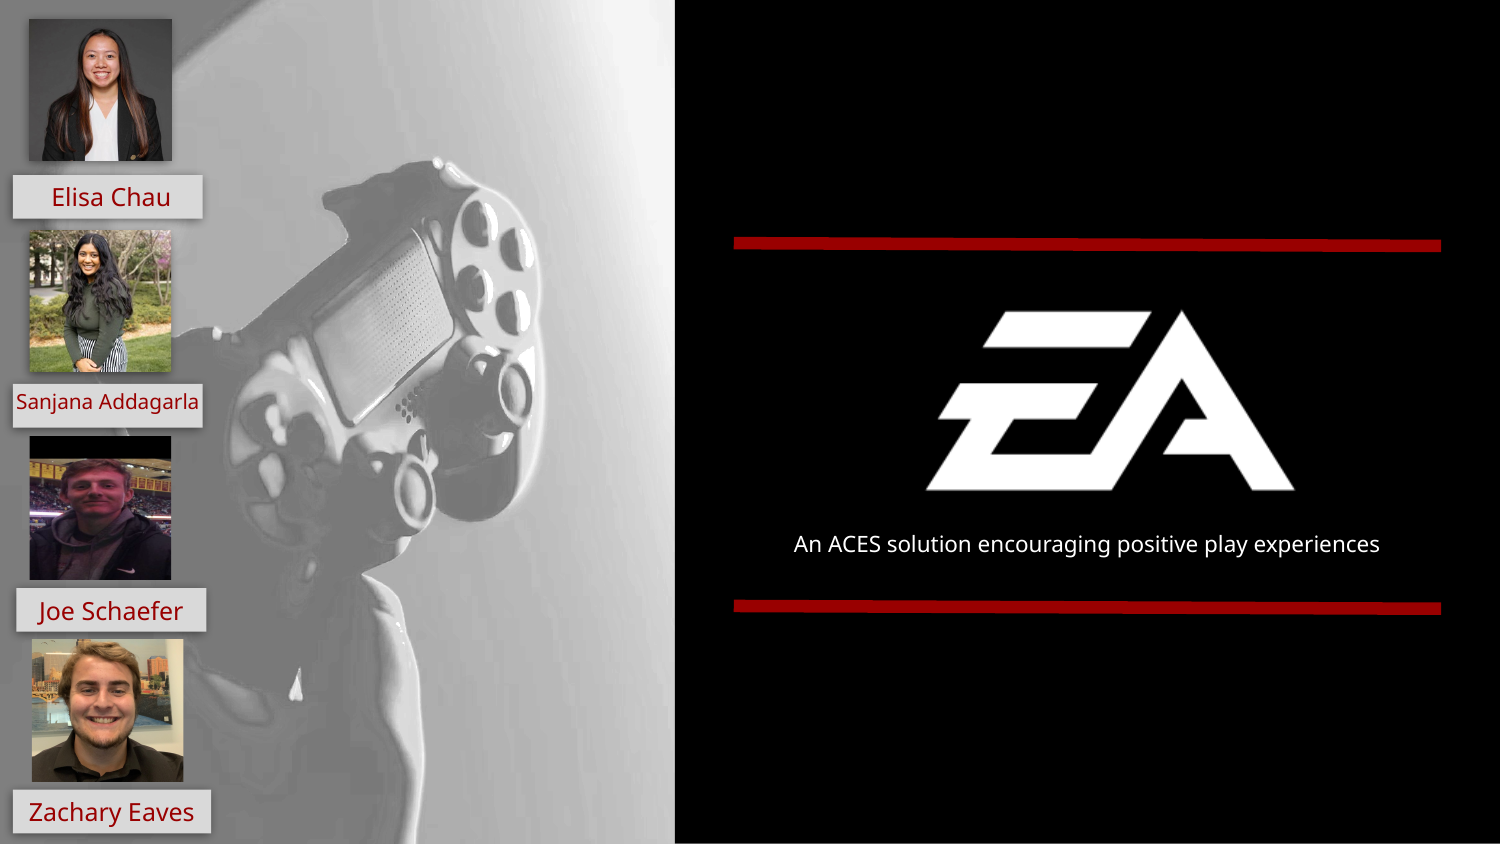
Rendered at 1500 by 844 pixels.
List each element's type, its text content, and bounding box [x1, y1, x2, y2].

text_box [733, 605, 1442, 609]
text_box [676, 0, 1500, 844]
picture [861, 247, 1313, 578]
subtitle An ACES solution encouraging positive play experiences [736, 515, 1439, 589]
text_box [733, 242, 1442, 247]
picture [0, 0, 676, 844]
